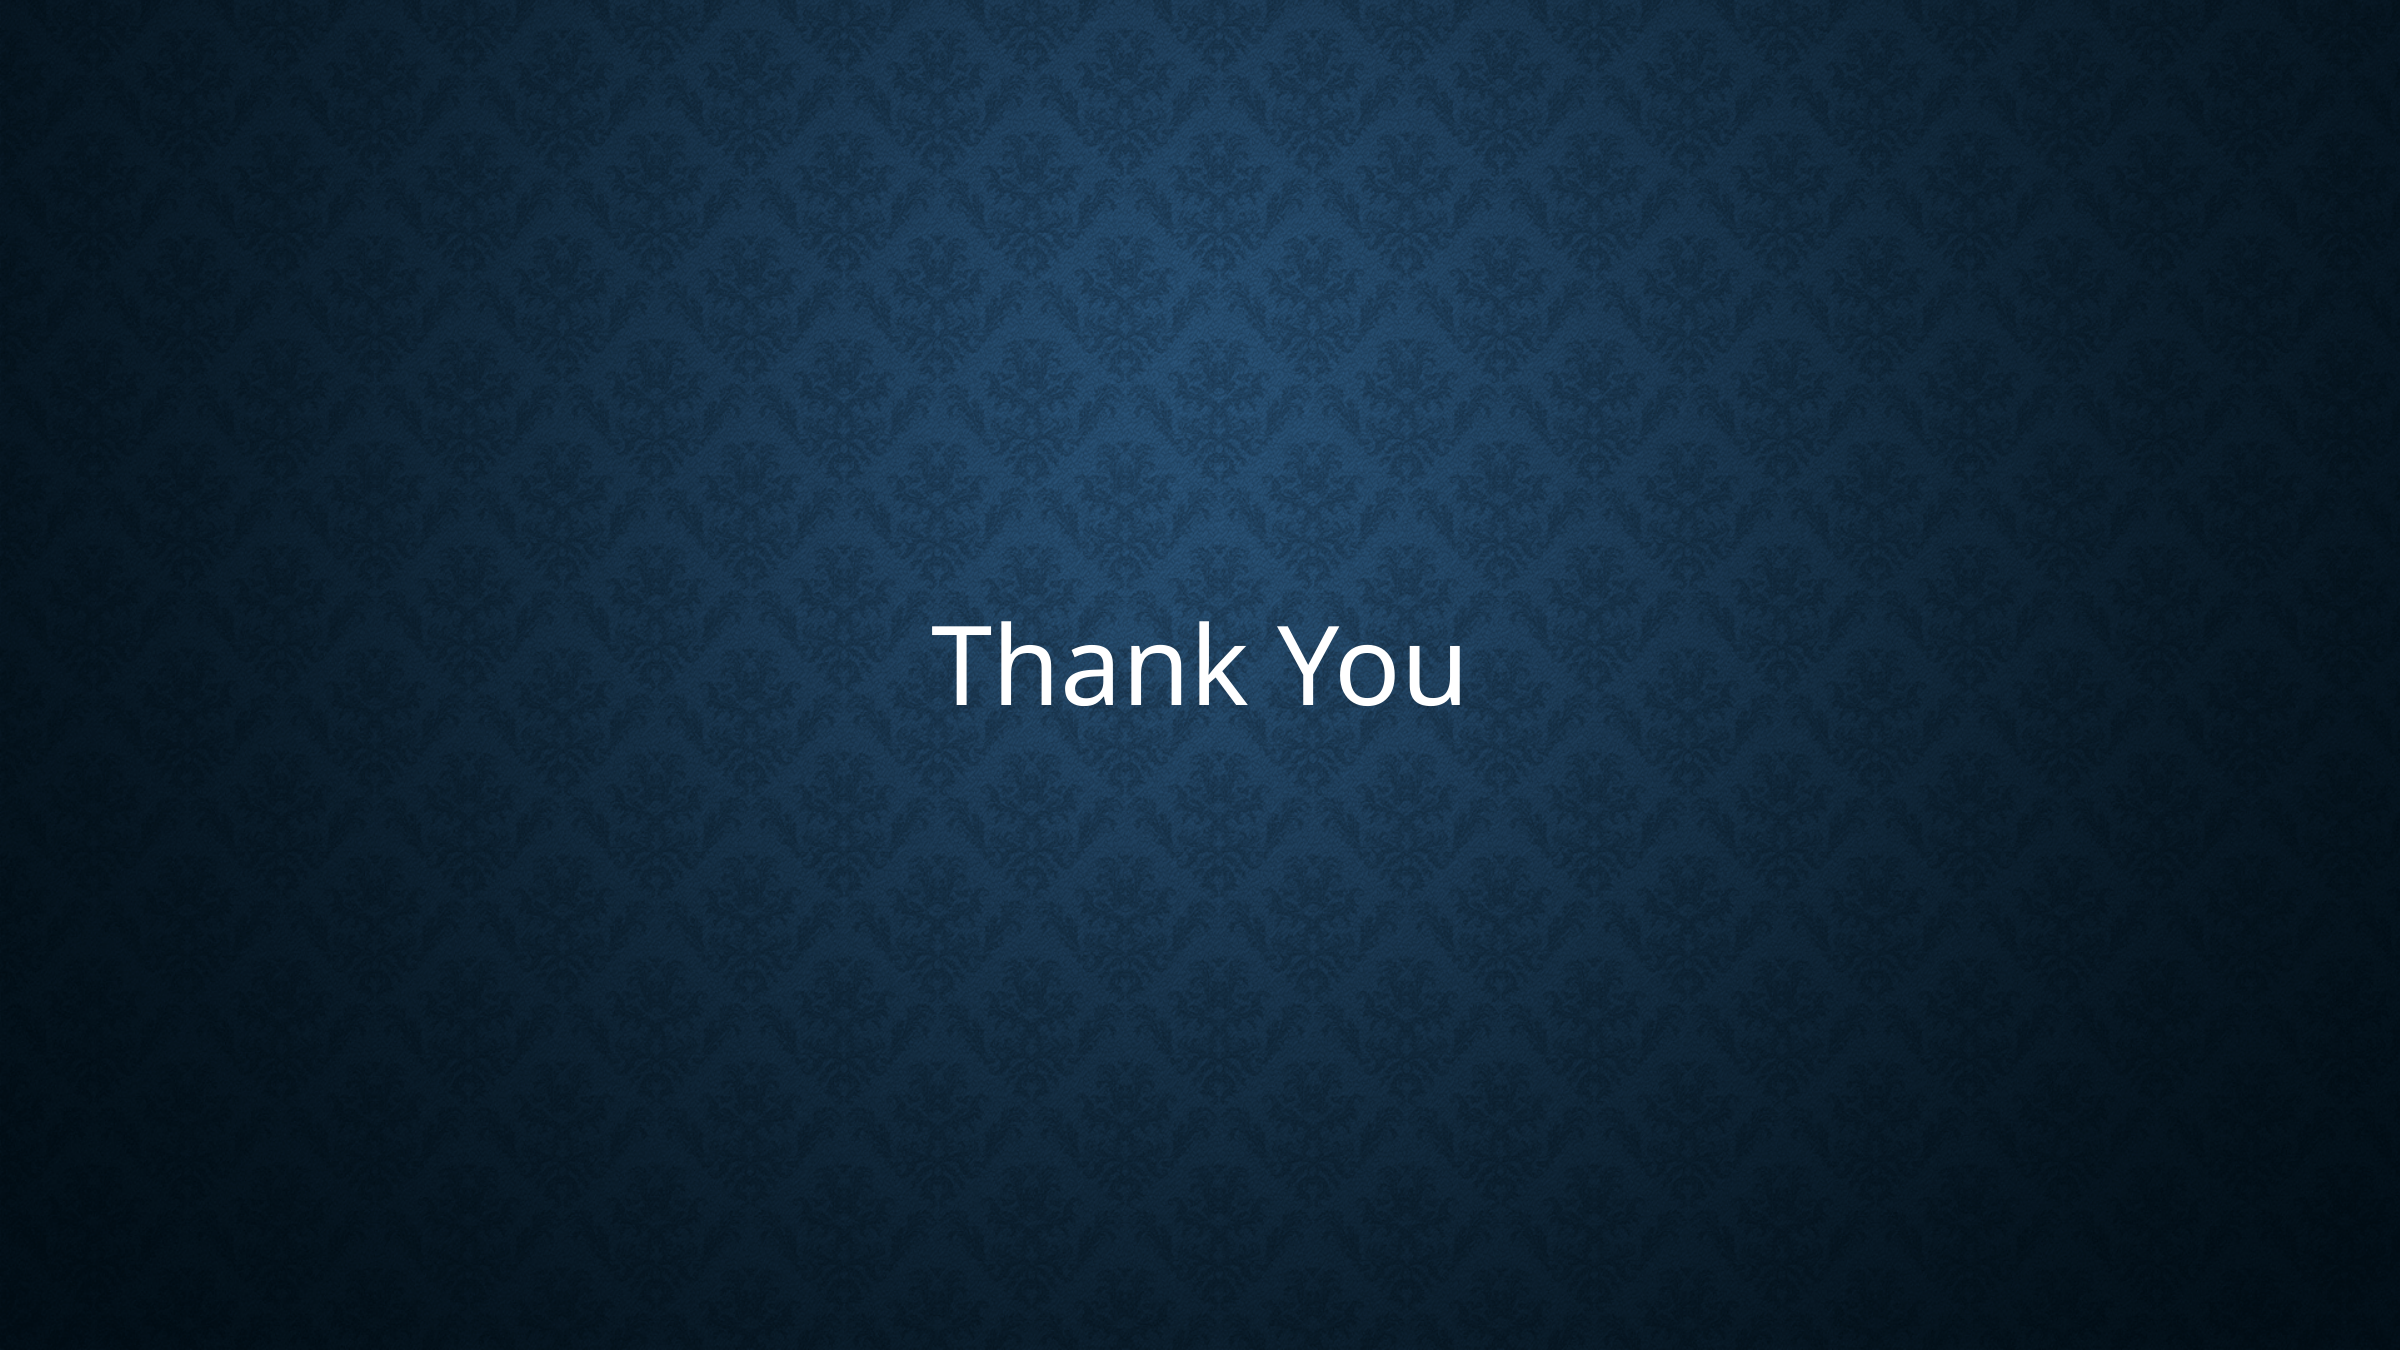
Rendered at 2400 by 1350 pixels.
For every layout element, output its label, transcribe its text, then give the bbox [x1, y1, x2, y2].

text_box Thank You [112, 589, 2289, 728]
